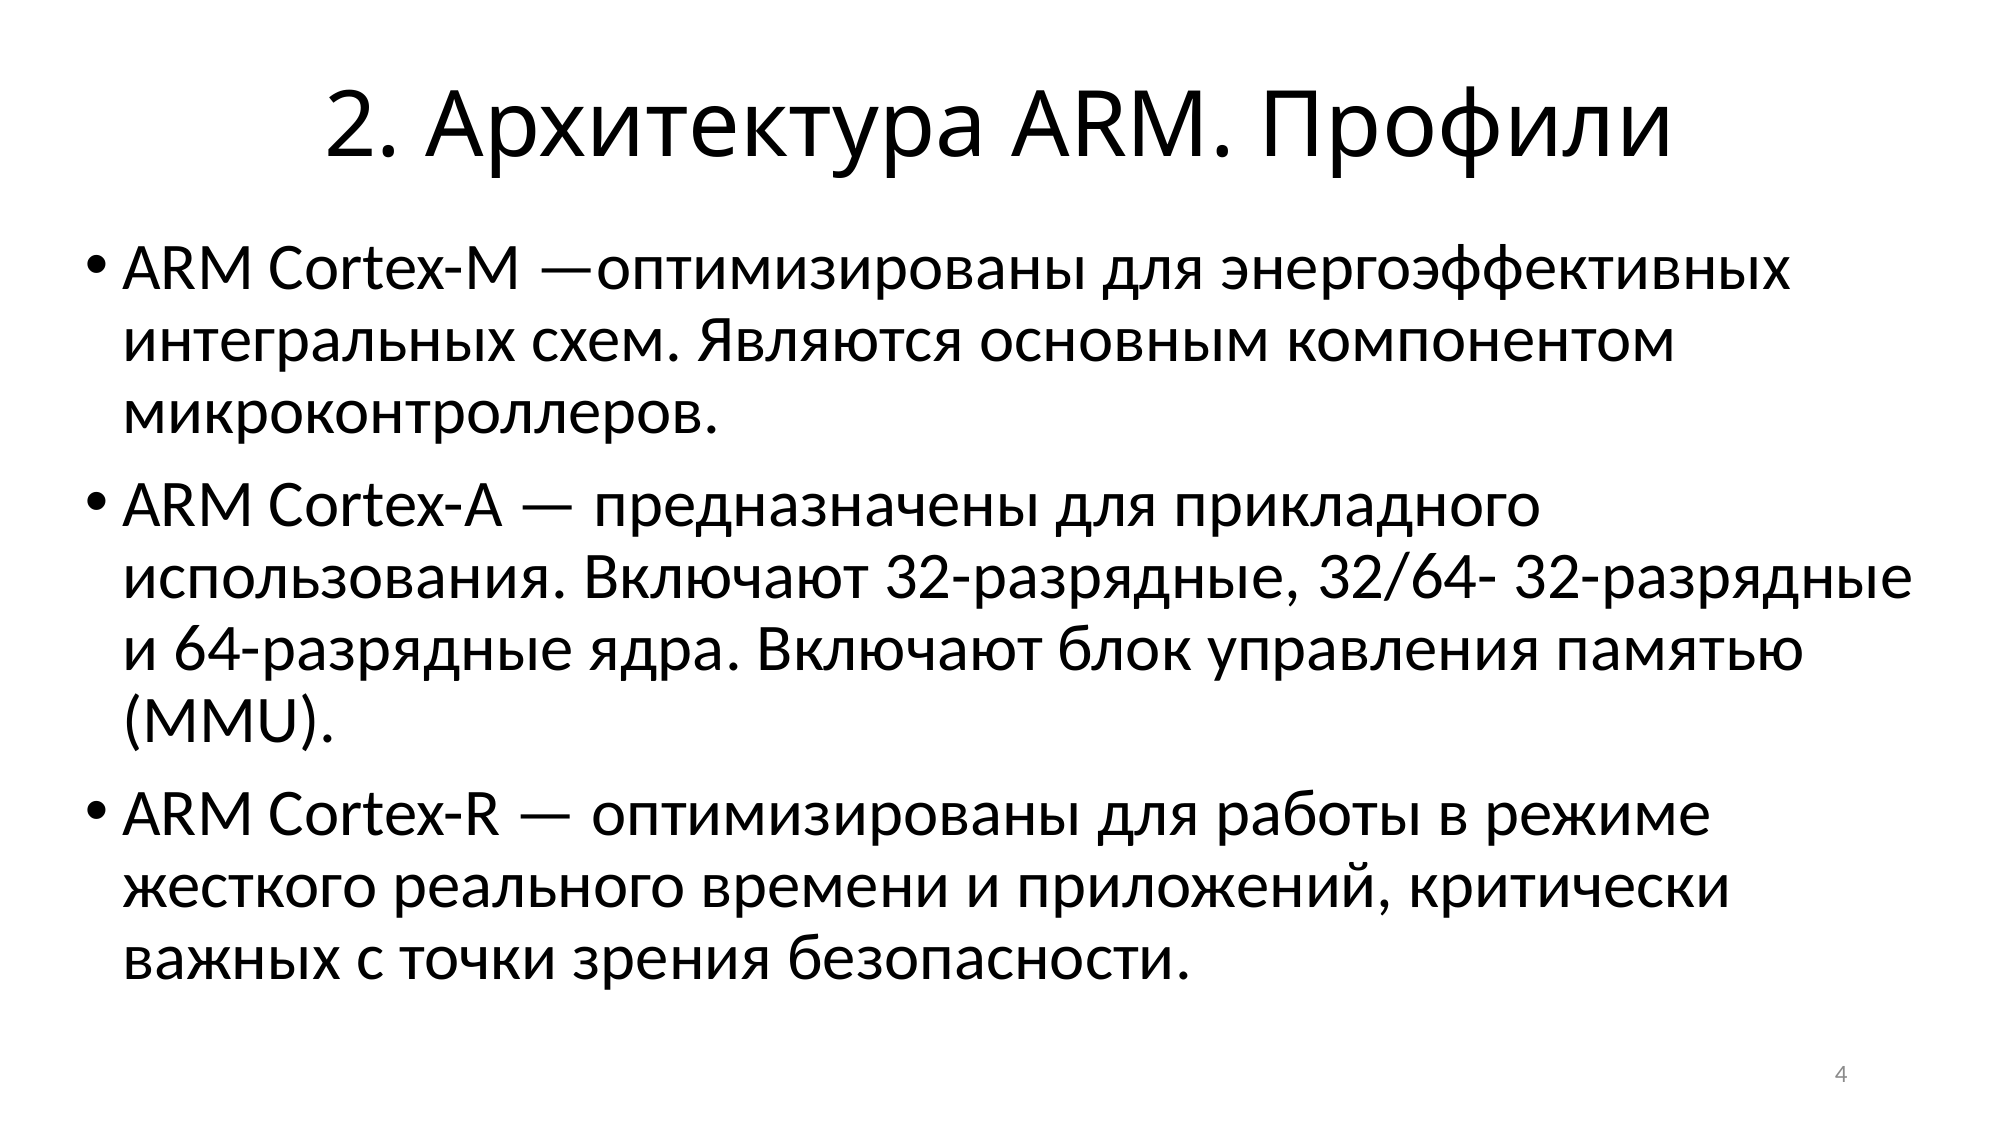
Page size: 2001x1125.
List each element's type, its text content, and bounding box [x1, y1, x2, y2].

slide_number 4 [1412, 1042, 1863, 1103]
list ARM Cortex-M —оптимизированы для энергоэффективных интегральных схем. Являются основным компонентом микроконтроллеров. ARM Cortex-A — предназначены для прикладного использования. Включают 32-разрядные, 32/64- 32-разрядные и 64-разрядные ядра. Включают блок управления памятью (MMU). ARM Cortex-R — оптимизированы для работы в режиме жесткого реального времени и приложений, критически важных с точки зрения безопасности. [69, 224, 1933, 1066]
title 2. Архитектура ARM. Профили [137, 59, 1863, 193]
